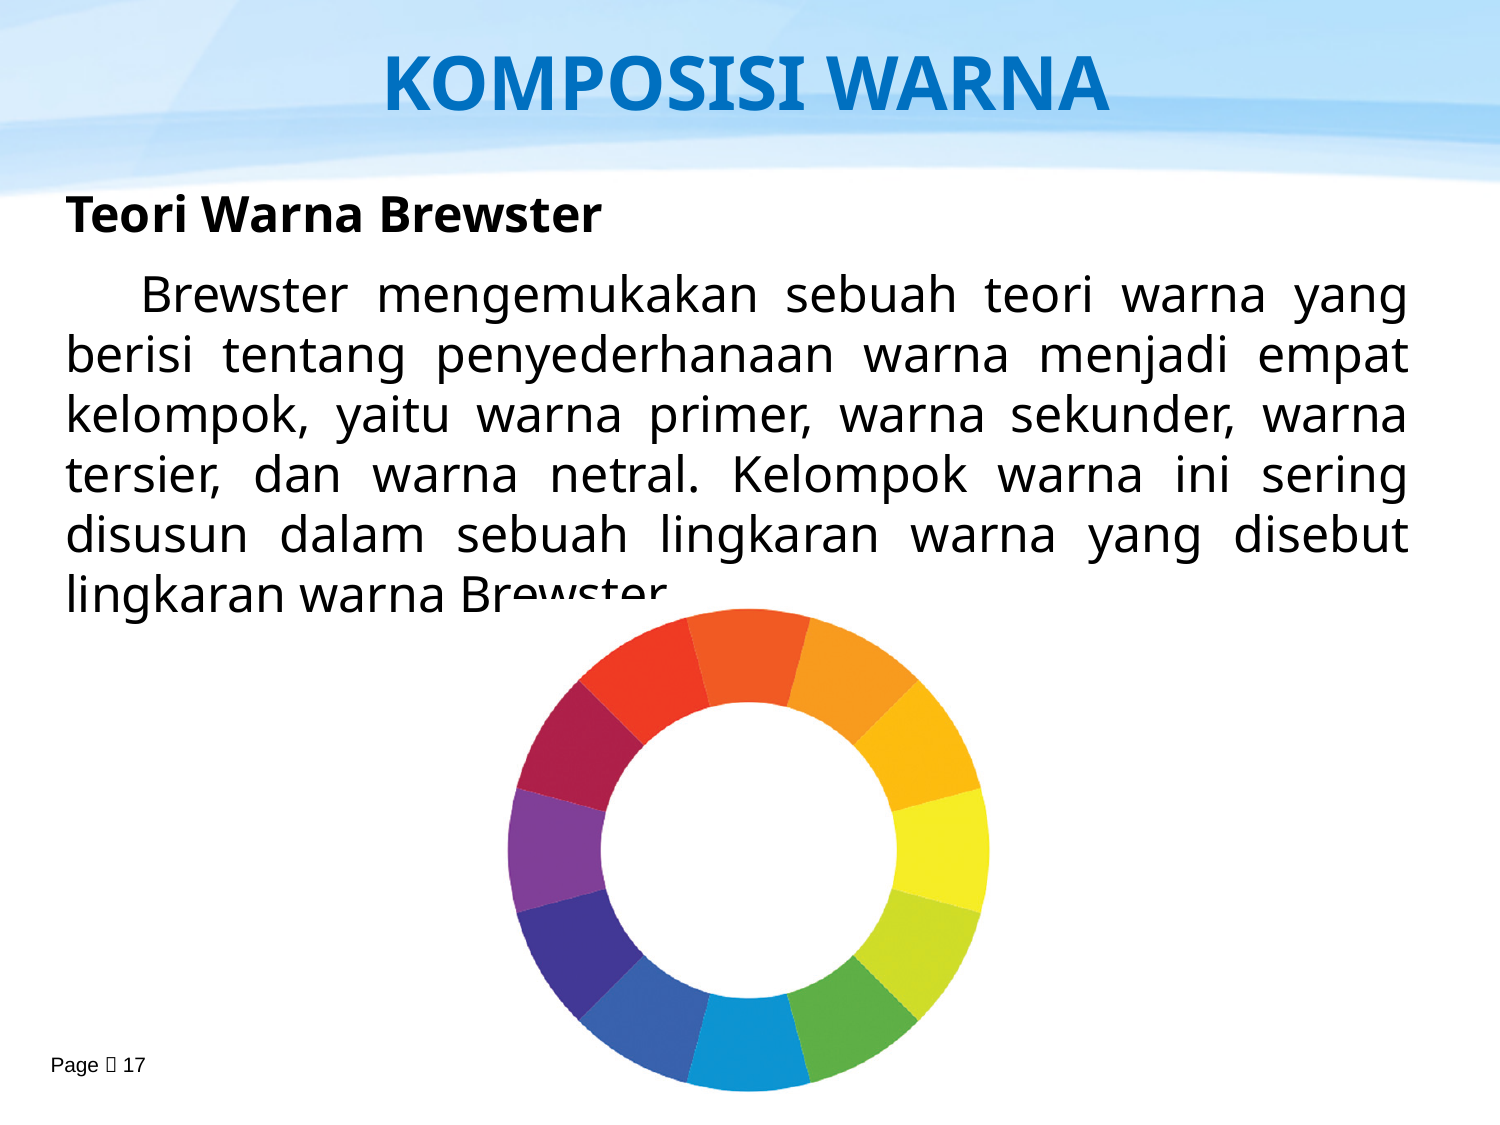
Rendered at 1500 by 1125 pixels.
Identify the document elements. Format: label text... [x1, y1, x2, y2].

title KOMPOSISI WARNA [70, 28, 1422, 144]
picture [0, 0, 1500, 1125]
list Teori Warna Brewster Brewster mengemukakan sebuah teori warna yang berisi tentang penyederhanaan warna menjadi empat kelompok, yaitu warna primer, warna sekunder, warna tersier, dan warna netral. Kelompok warna ini sering disusun dalam sebuah lingkaran warna yang disebut lingkaran warna Brewster. [49, 174, 1426, 1022]
